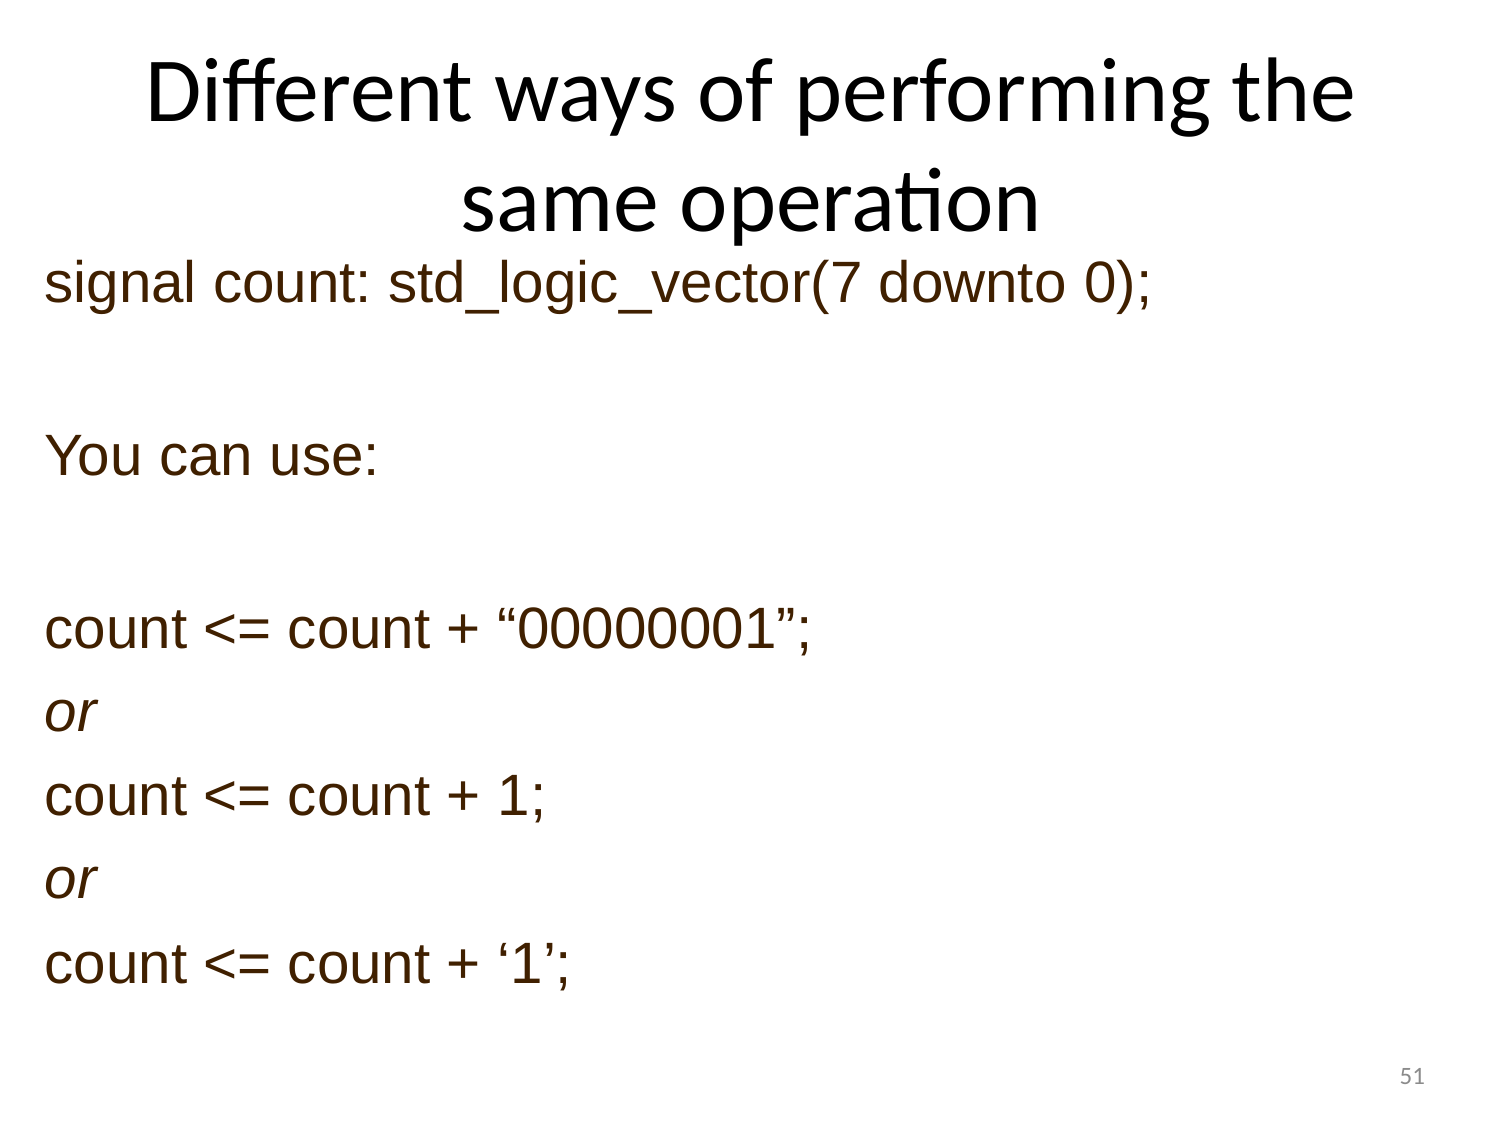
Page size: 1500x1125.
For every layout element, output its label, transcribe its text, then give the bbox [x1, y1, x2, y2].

title Different ways of performing the same operation [75, 27, 1425, 250]
text_box signal count: std_logic_vector(7 downto 0); You can use: count <= count + “00000001”; or count <= count + 1; or count <= count + ‘1’; [42, 242, 1155, 996]
slide_number 51 [1074, 746, 1425, 1125]
